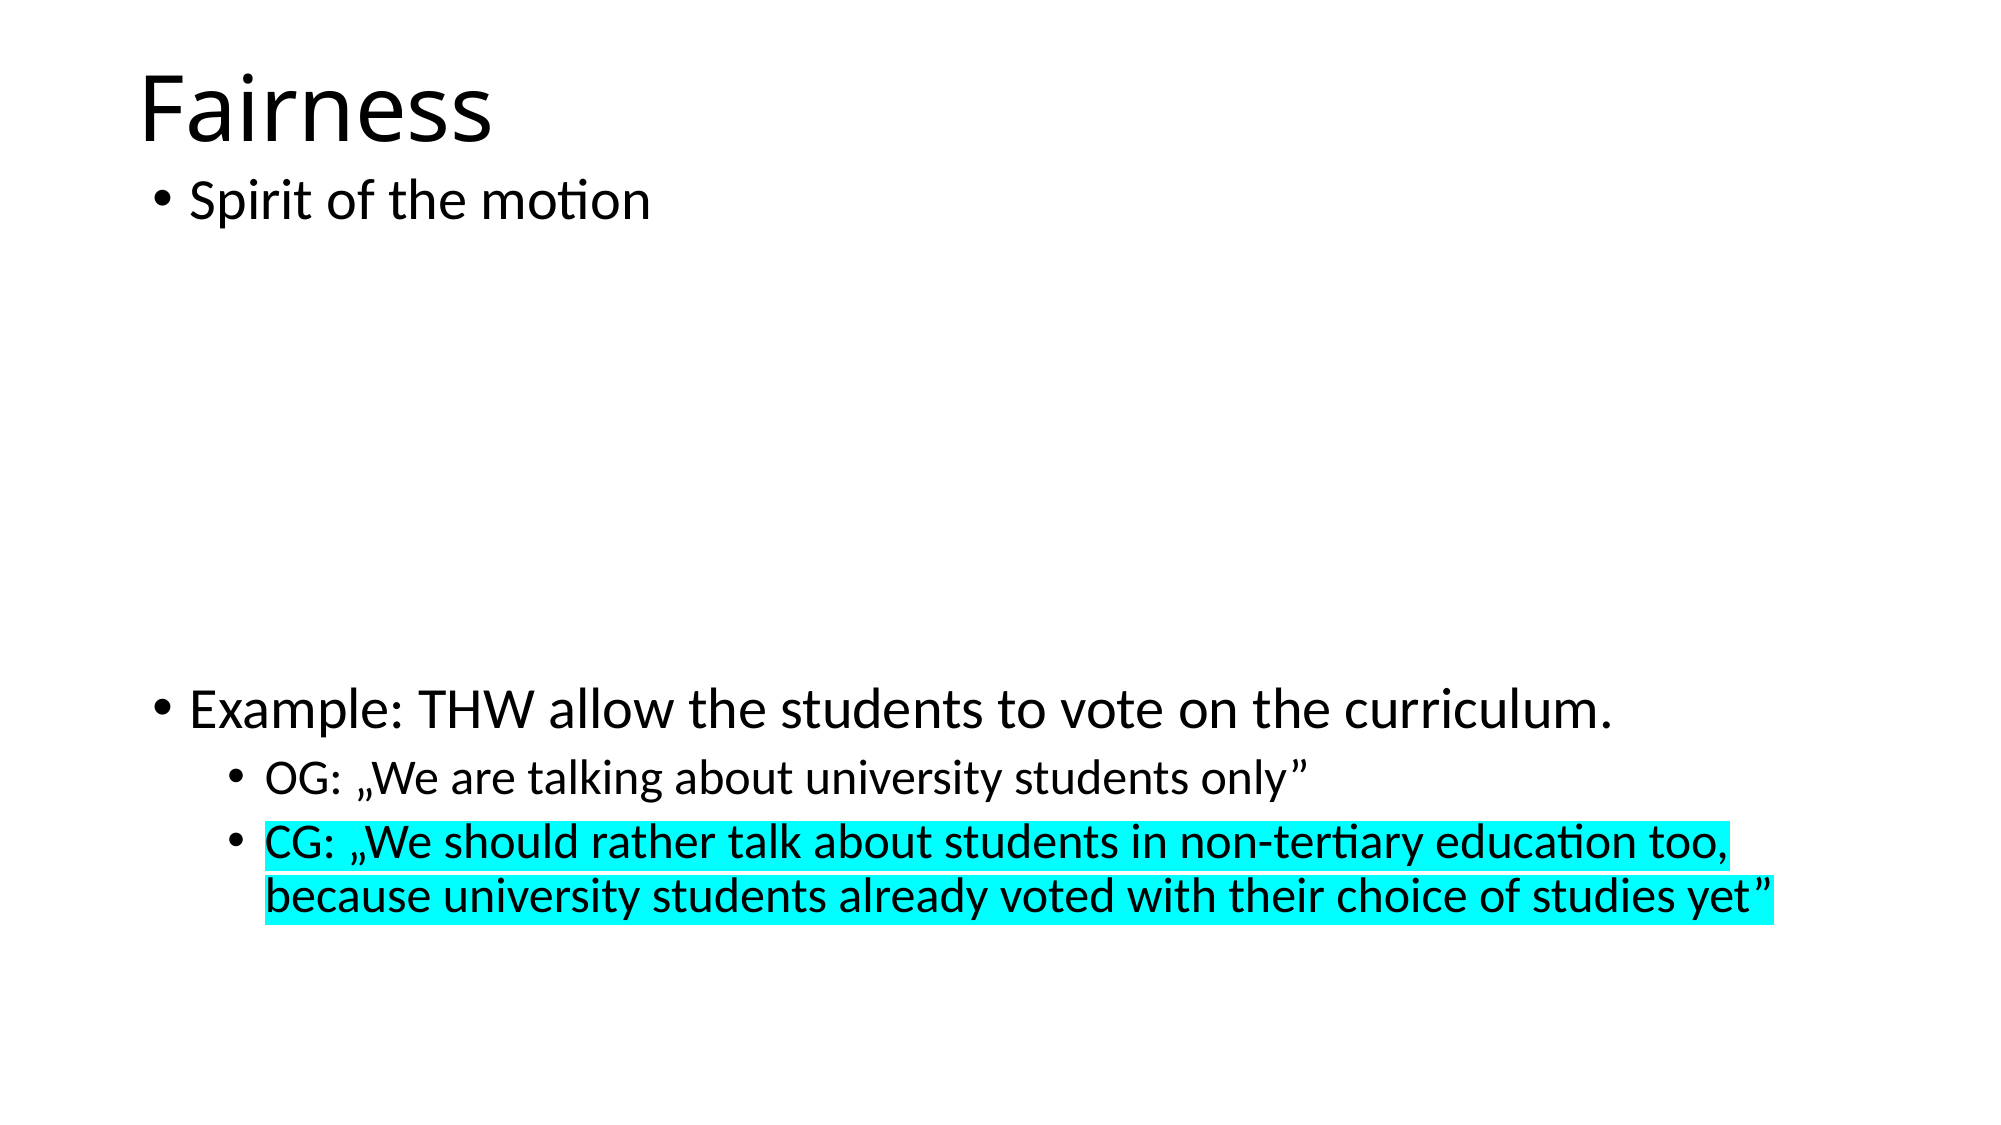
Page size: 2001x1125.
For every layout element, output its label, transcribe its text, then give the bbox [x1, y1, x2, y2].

list Spirit of the motion There is a reason, why we debate about something Opening Government usually starts with core definitions for the Debate. Opposition only may challenge, when it’s impossible to have a fair debate only first opposition speaker may challenge (unless def creates problem later) Why it makes for an unfair debate? Would it really make for an unfair debate? Example: THW allow the students to vote on the curriculum. OG: „We are talking about university students only” CG: „We should rather talk about students in non-tertiary education too, because university students already voted with their choice of studies yet” Question: What do we think about this now? What’s the spirit of the motion? OO: Could the first opposition speaker challenge this definitionM [137, 161, 1863, 1072]
title Fairness [122, 3, 1848, 221]
